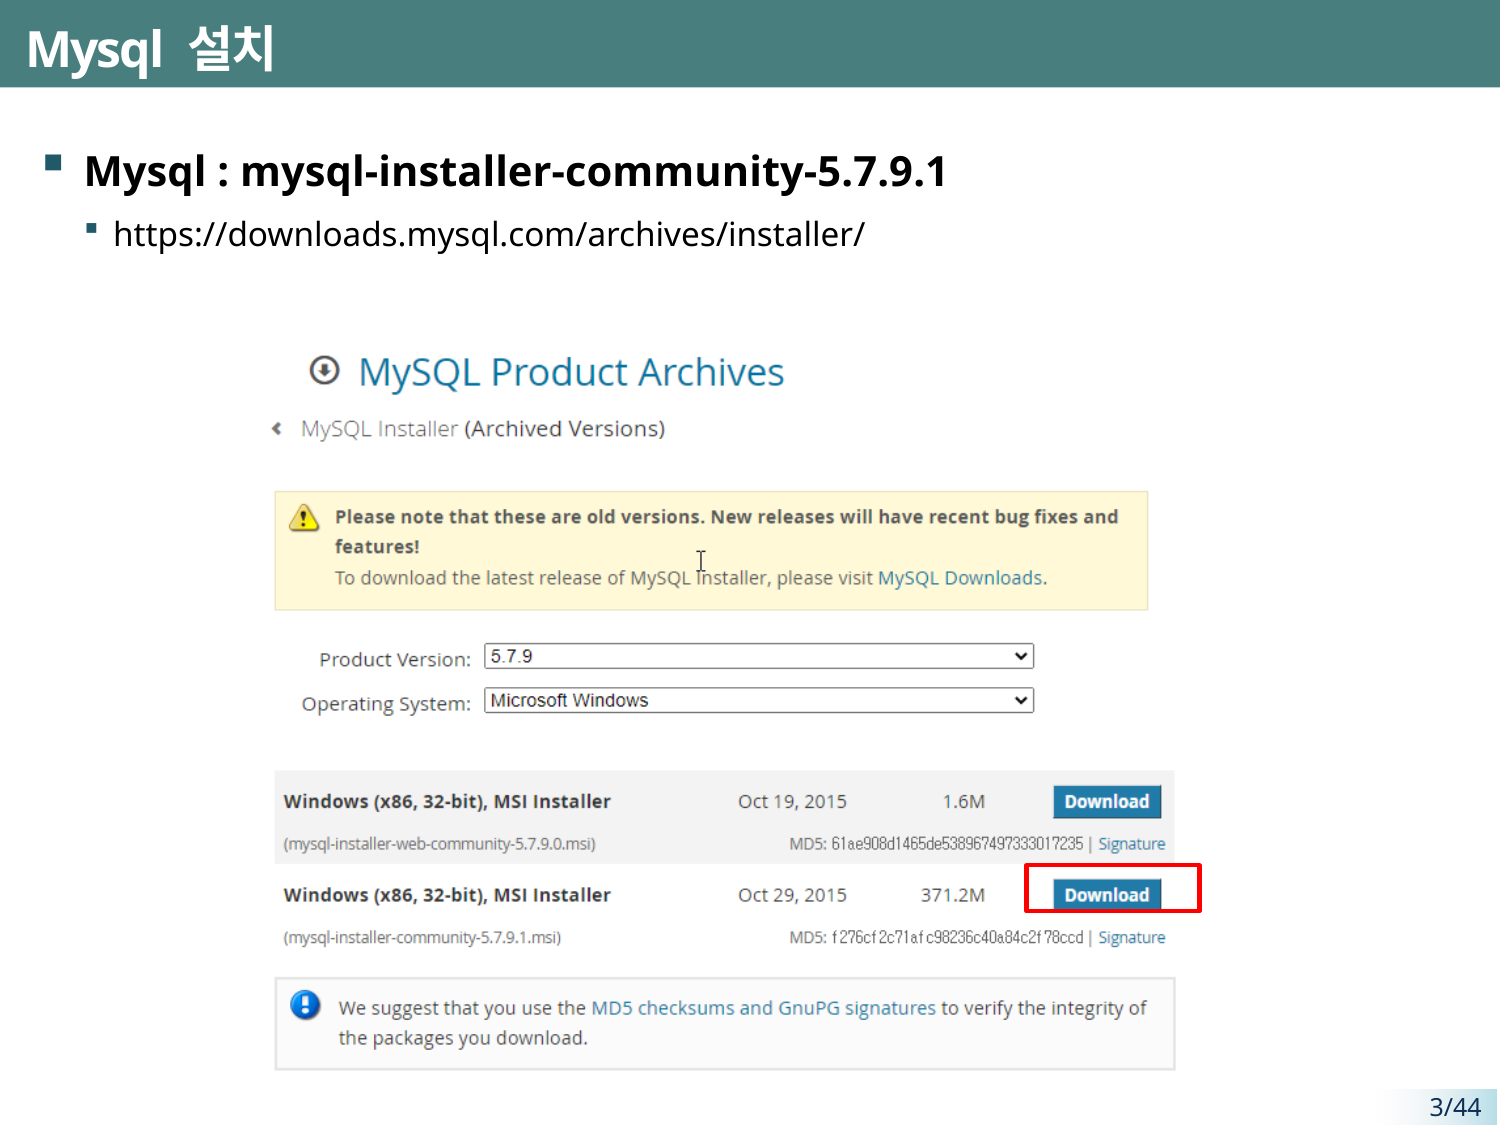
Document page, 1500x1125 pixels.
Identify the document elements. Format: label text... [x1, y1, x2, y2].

title Mysql 설치 [10, 8, 1288, 87]
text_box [241, 326, 1227, 1098]
list Mysql : mysql-installer-community-5.7.9.1 https://downloads.mysql.com/archives/installer/ [10, 126, 1481, 1057]
